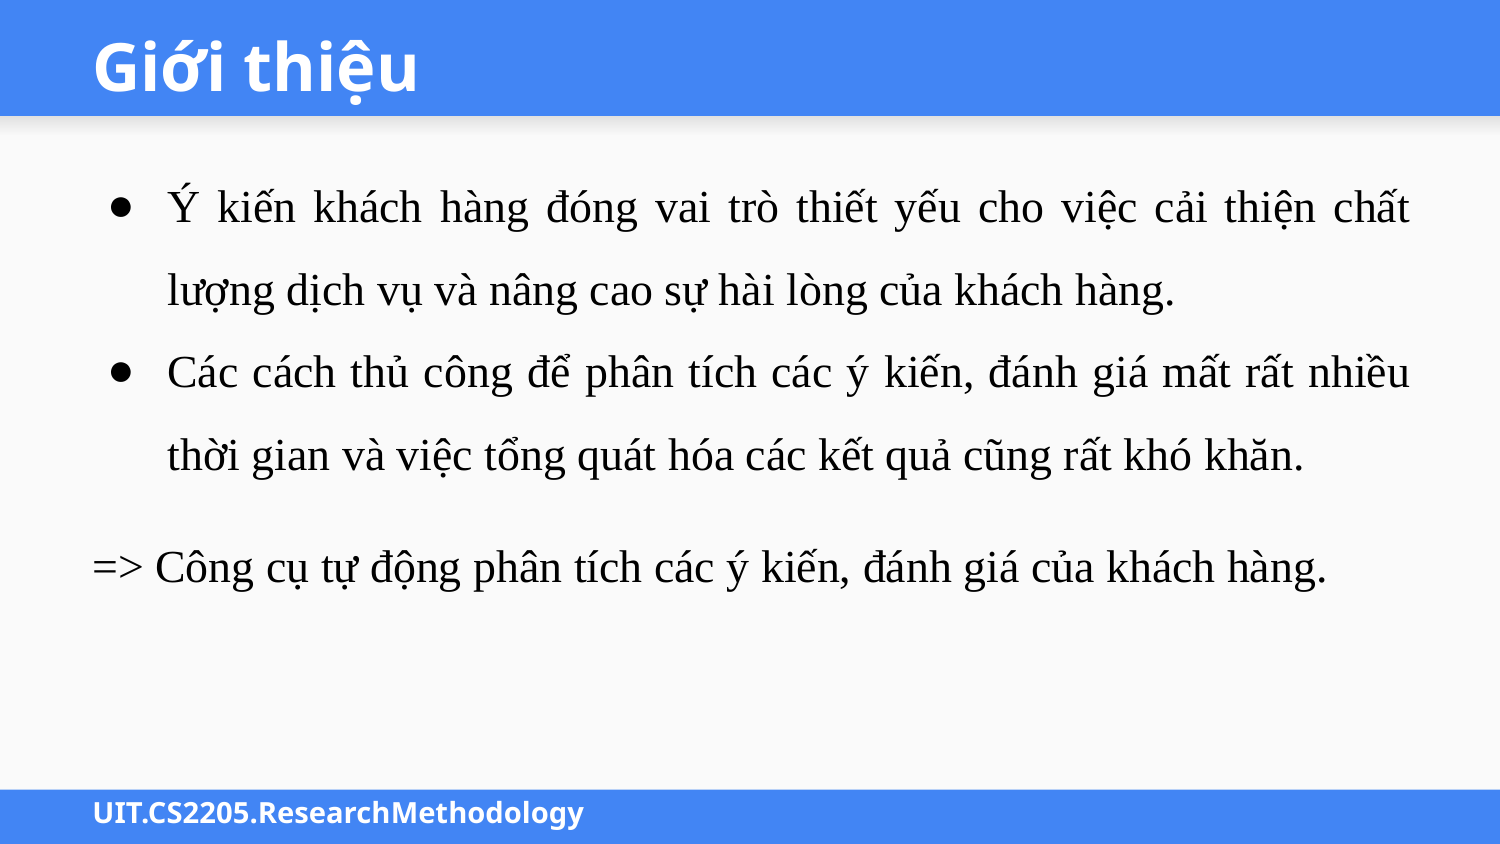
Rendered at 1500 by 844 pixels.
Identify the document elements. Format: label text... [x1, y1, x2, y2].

list Ý kiến khách hàng đóng vai trò thiết yếu cho việc cải thiện chất lượng dịch vụ và nâng cao sự hài lòng của khách hàng. Các cách thủ công để phân tích các ý kiến, đánh giá mất rất nhiều thời gian và việc tổng quát hóa các kết quả cũng rất khó khăn. => Công cụ tự động phân tích các ý kiến, đánh giá của khách hàng. [77, 134, 1427, 776]
title Giới thiệu [77, 9, 1427, 120]
